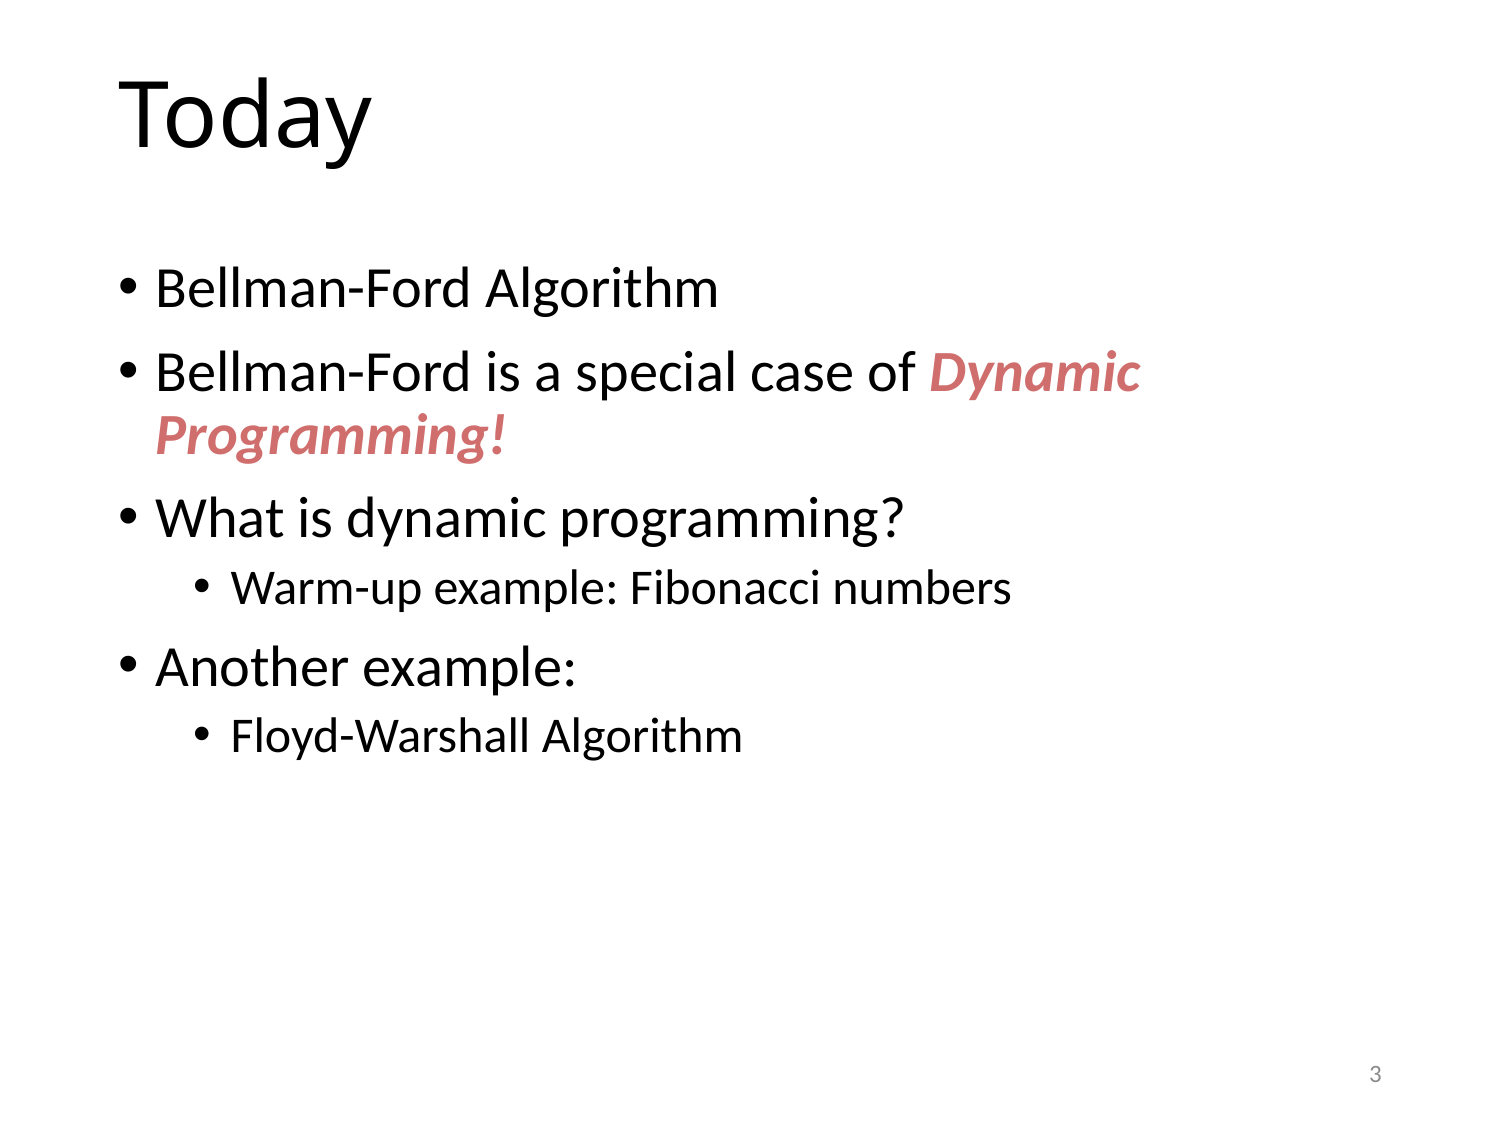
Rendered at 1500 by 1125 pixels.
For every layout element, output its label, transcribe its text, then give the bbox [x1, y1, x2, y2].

slide_number 3 [1059, 1042, 1397, 1103]
title Today [103, 22, 1397, 213]
list Bellman-Ford Algorithm Bellman-Ford is a special case of Dynamic Programming! What is dynamic programming? Warm-up example: Fibonacci numbers Another example: Floyd-Warshall Algorithm [103, 249, 1368, 1066]
